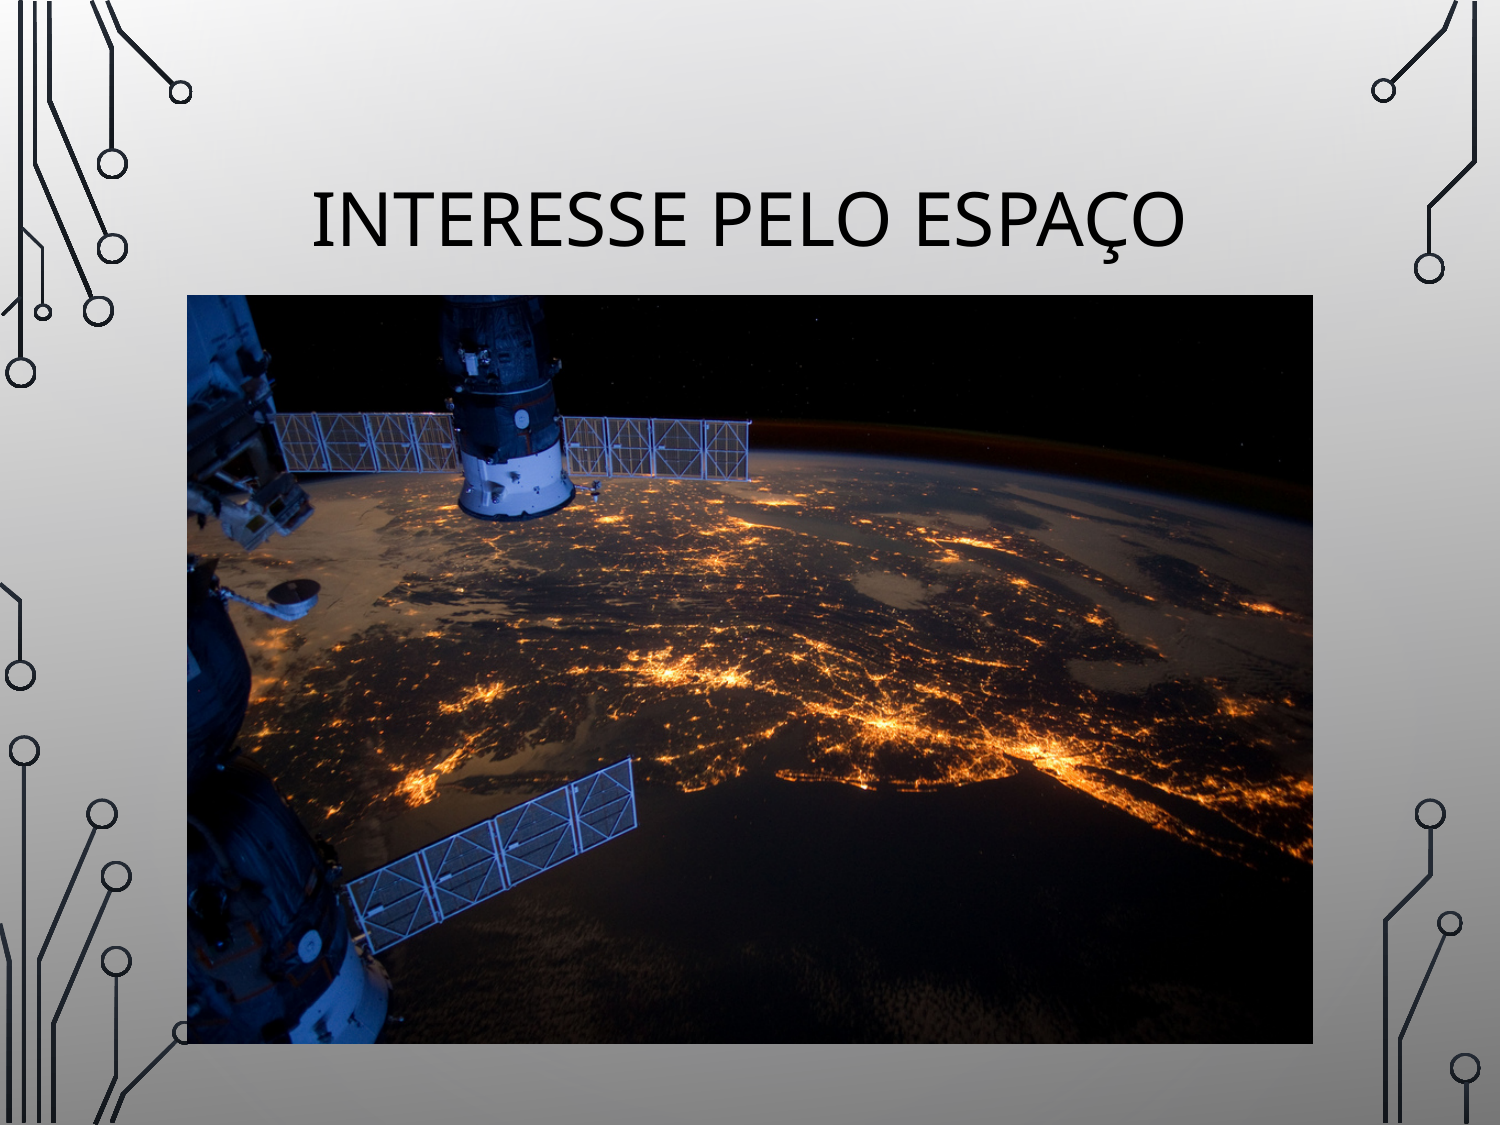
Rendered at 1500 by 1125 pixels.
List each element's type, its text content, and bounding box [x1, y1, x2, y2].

title INTERESSE PELO ESPAÇO [0, 101, 1500, 344]
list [187, 295, 1313, 1044]
